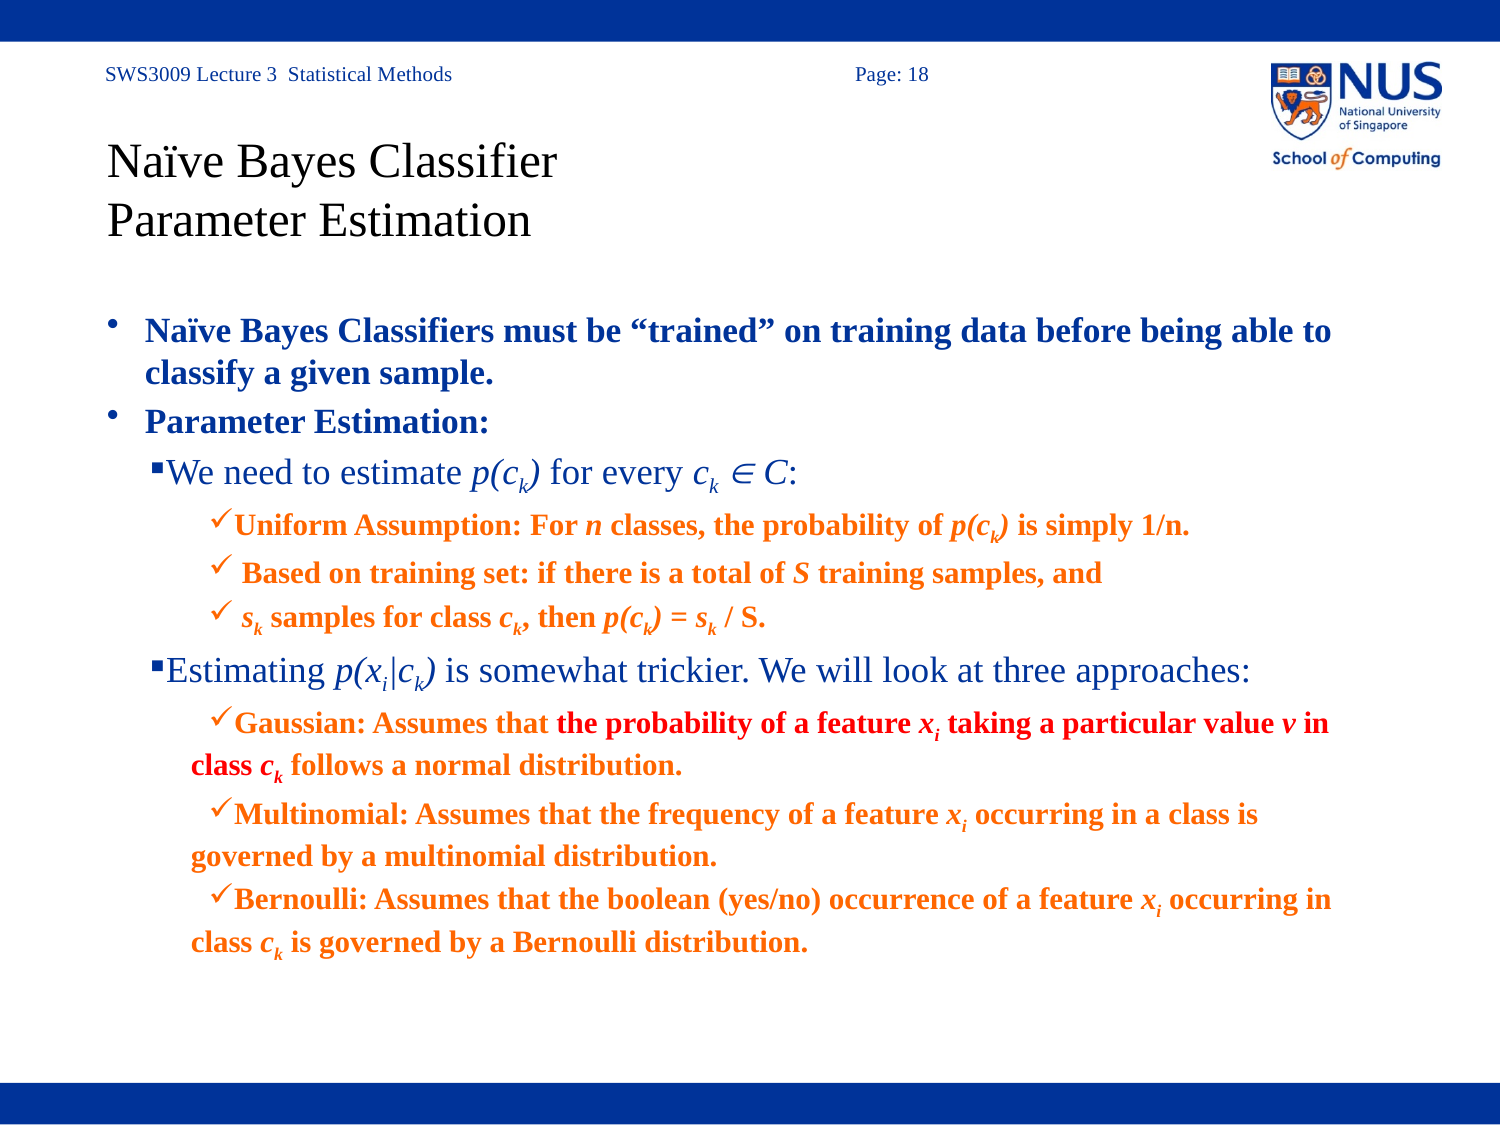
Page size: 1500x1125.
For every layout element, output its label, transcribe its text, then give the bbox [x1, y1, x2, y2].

list Naïve Bayes Classifiers must be “trained” on training data before being able to classify a given sample. Parameter Estimation: We need to estimate p(ck) for every ck  C: Uniform Assumption: For n classes, the probability of p(ck) is simply 1/n. Based on training set: if there is a total of S training samples, and sk samples for class ck, then p(ck) = sk / S. Estimating p(xi|ck) is somewhat trickier. We will look at three approaches: Gaussian: Assumes that the probability of a feature xi taking a particular value v in class ck follows a normal distribution. Multinomial: Assumes that the frequency of a feature xi occurring in a class is governed by a multinomial distribution. Bernoulli: Assumes that the boolean (yes/no) occurrence of a feature xi occurring in class ck is governed by a Bernoulli distribution. [90, 298, 1366, 1022]
title Naïve Bayes Classifier Parameter Estimation [90, 93, 1160, 282]
picture [1271, 61, 1442, 171]
